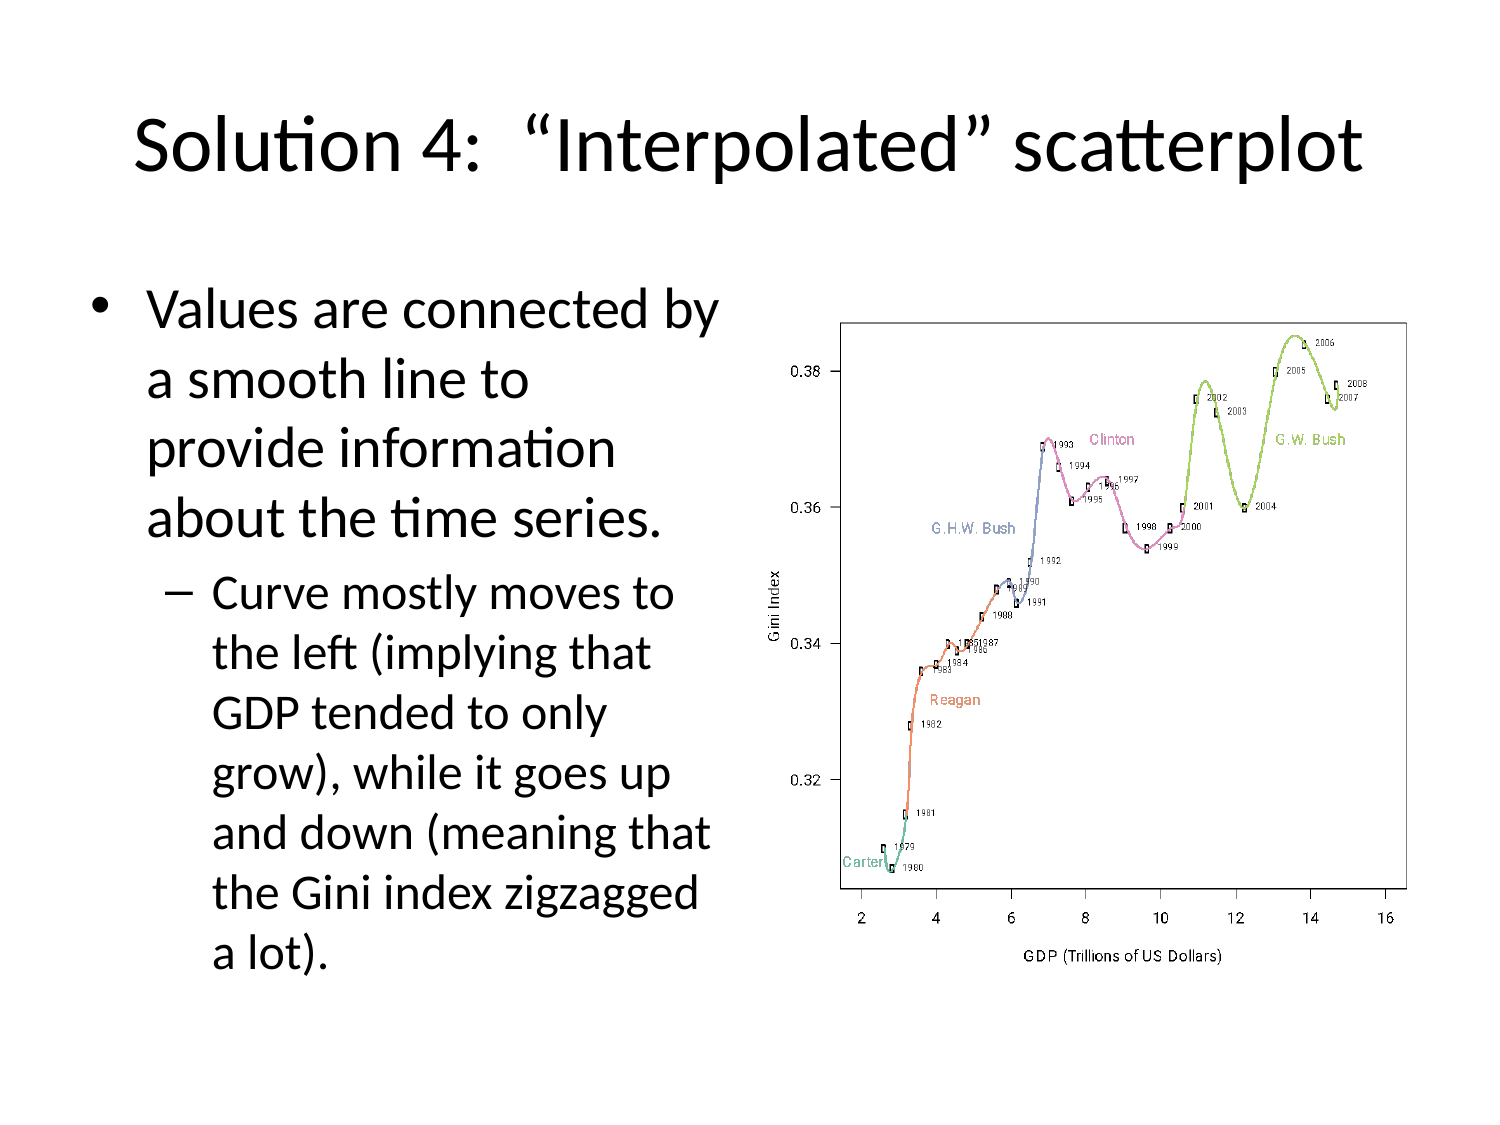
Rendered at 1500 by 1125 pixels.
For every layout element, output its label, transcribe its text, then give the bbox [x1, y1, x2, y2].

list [762, 262, 1426, 1006]
list Values are connected by a smooth line to provide information about the time series. Curve mostly moves to the left (implying that GDP tended to only grow), while it goes up and down (meaning that the Gini index zigzagged a lot). [75, 262, 738, 1005]
title Solution 4: “Interpolated” scatterplot [75, 45, 1425, 233]
